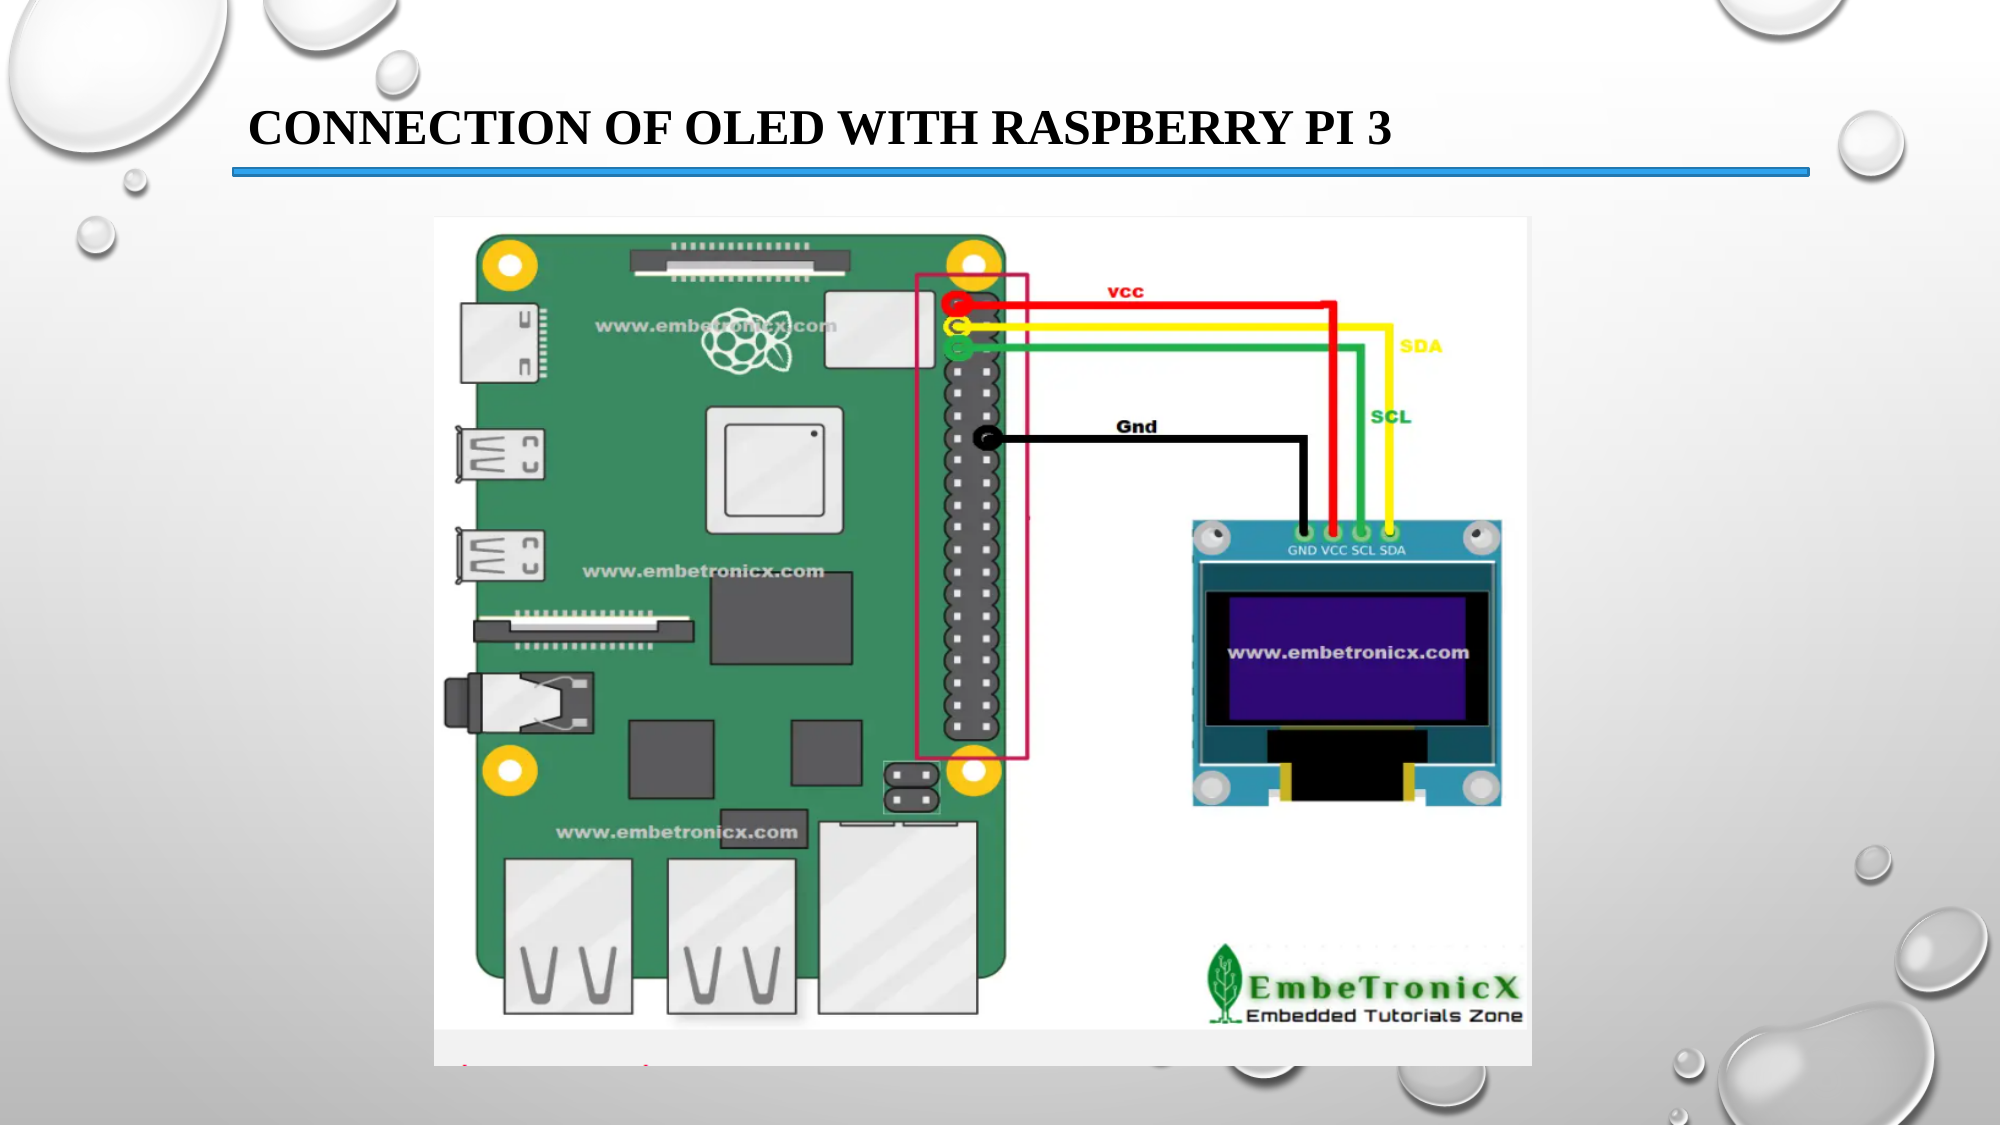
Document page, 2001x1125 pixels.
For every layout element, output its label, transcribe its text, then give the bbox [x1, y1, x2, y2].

picture [0, 0, 2000, 1125]
text_box CONNECTION OF OLED WITH RASPBERRY PI 3 [232, 87, 1552, 163]
text_box [232, 167, 1810, 177]
